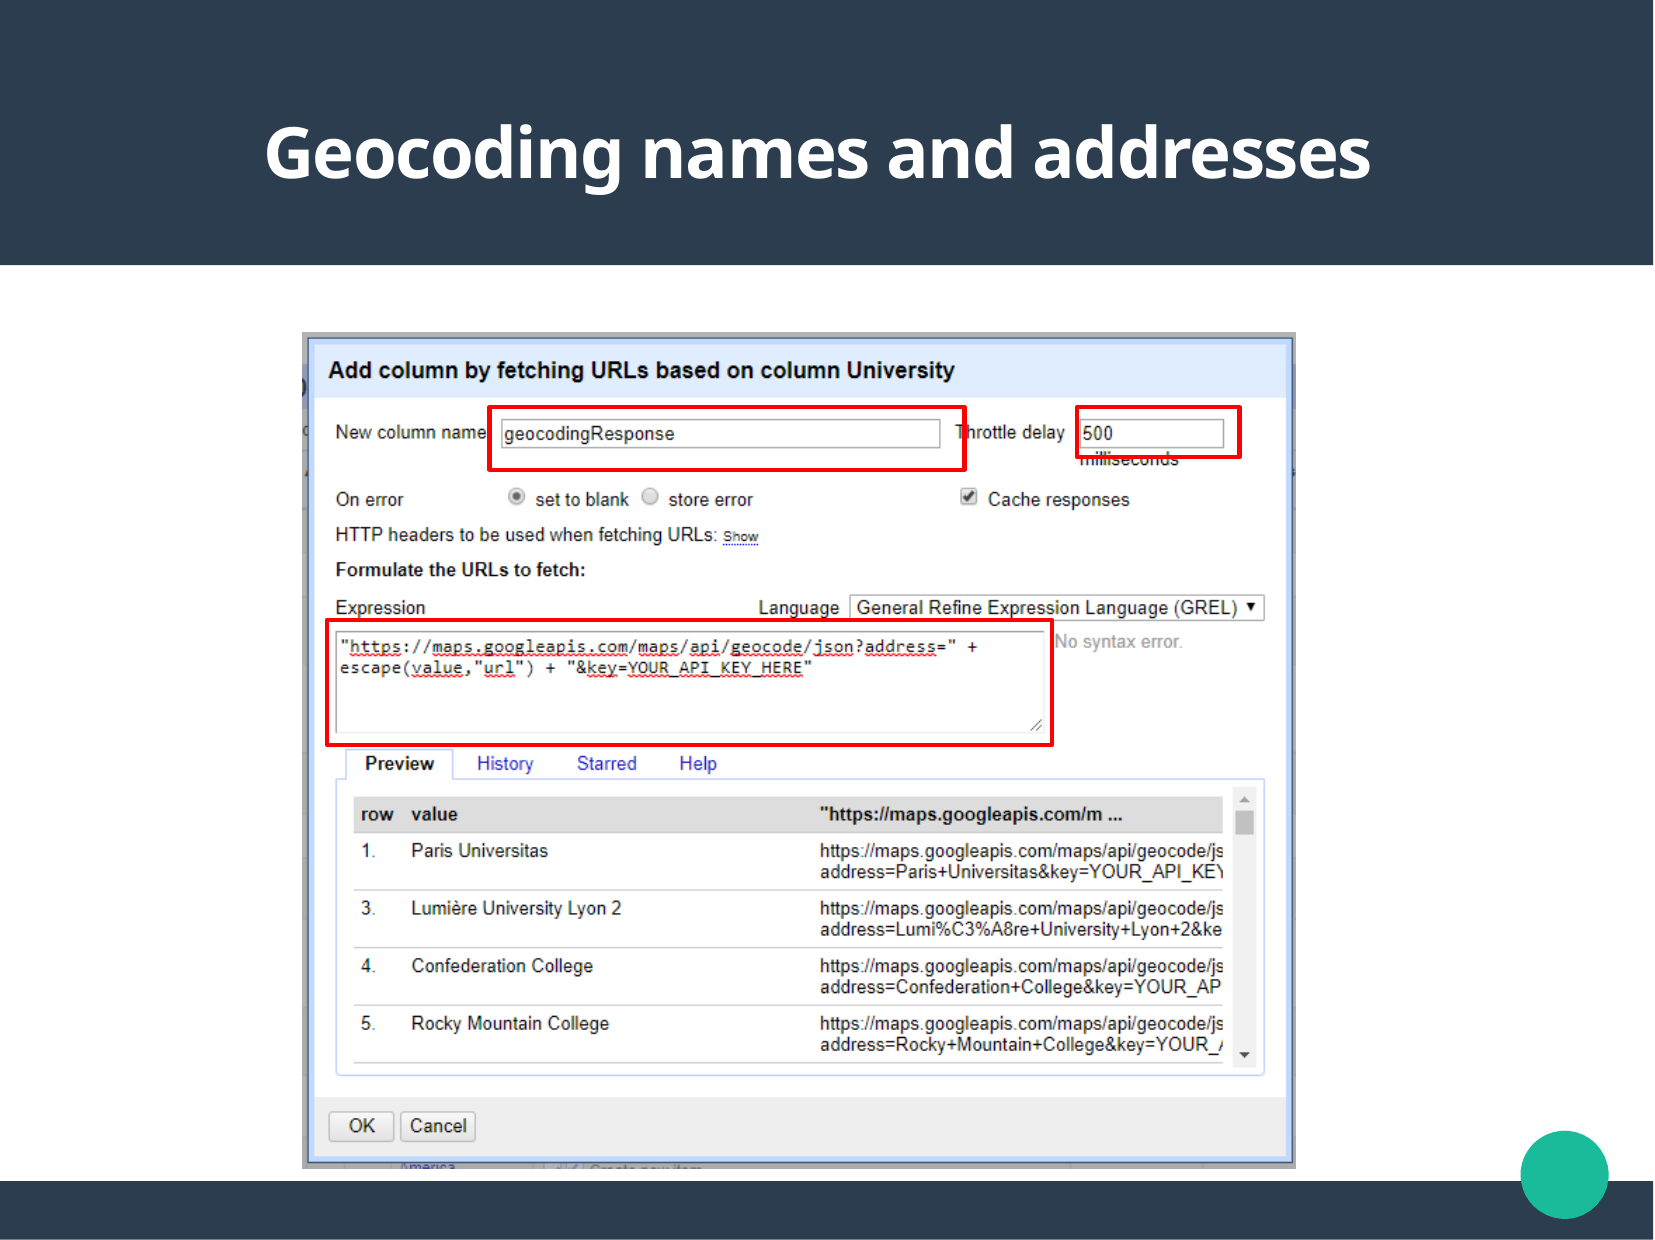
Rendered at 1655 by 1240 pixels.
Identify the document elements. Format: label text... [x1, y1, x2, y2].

picture [301, 331, 1297, 1170]
title Geocoding names and addresses [128, 105, 1524, 315]
